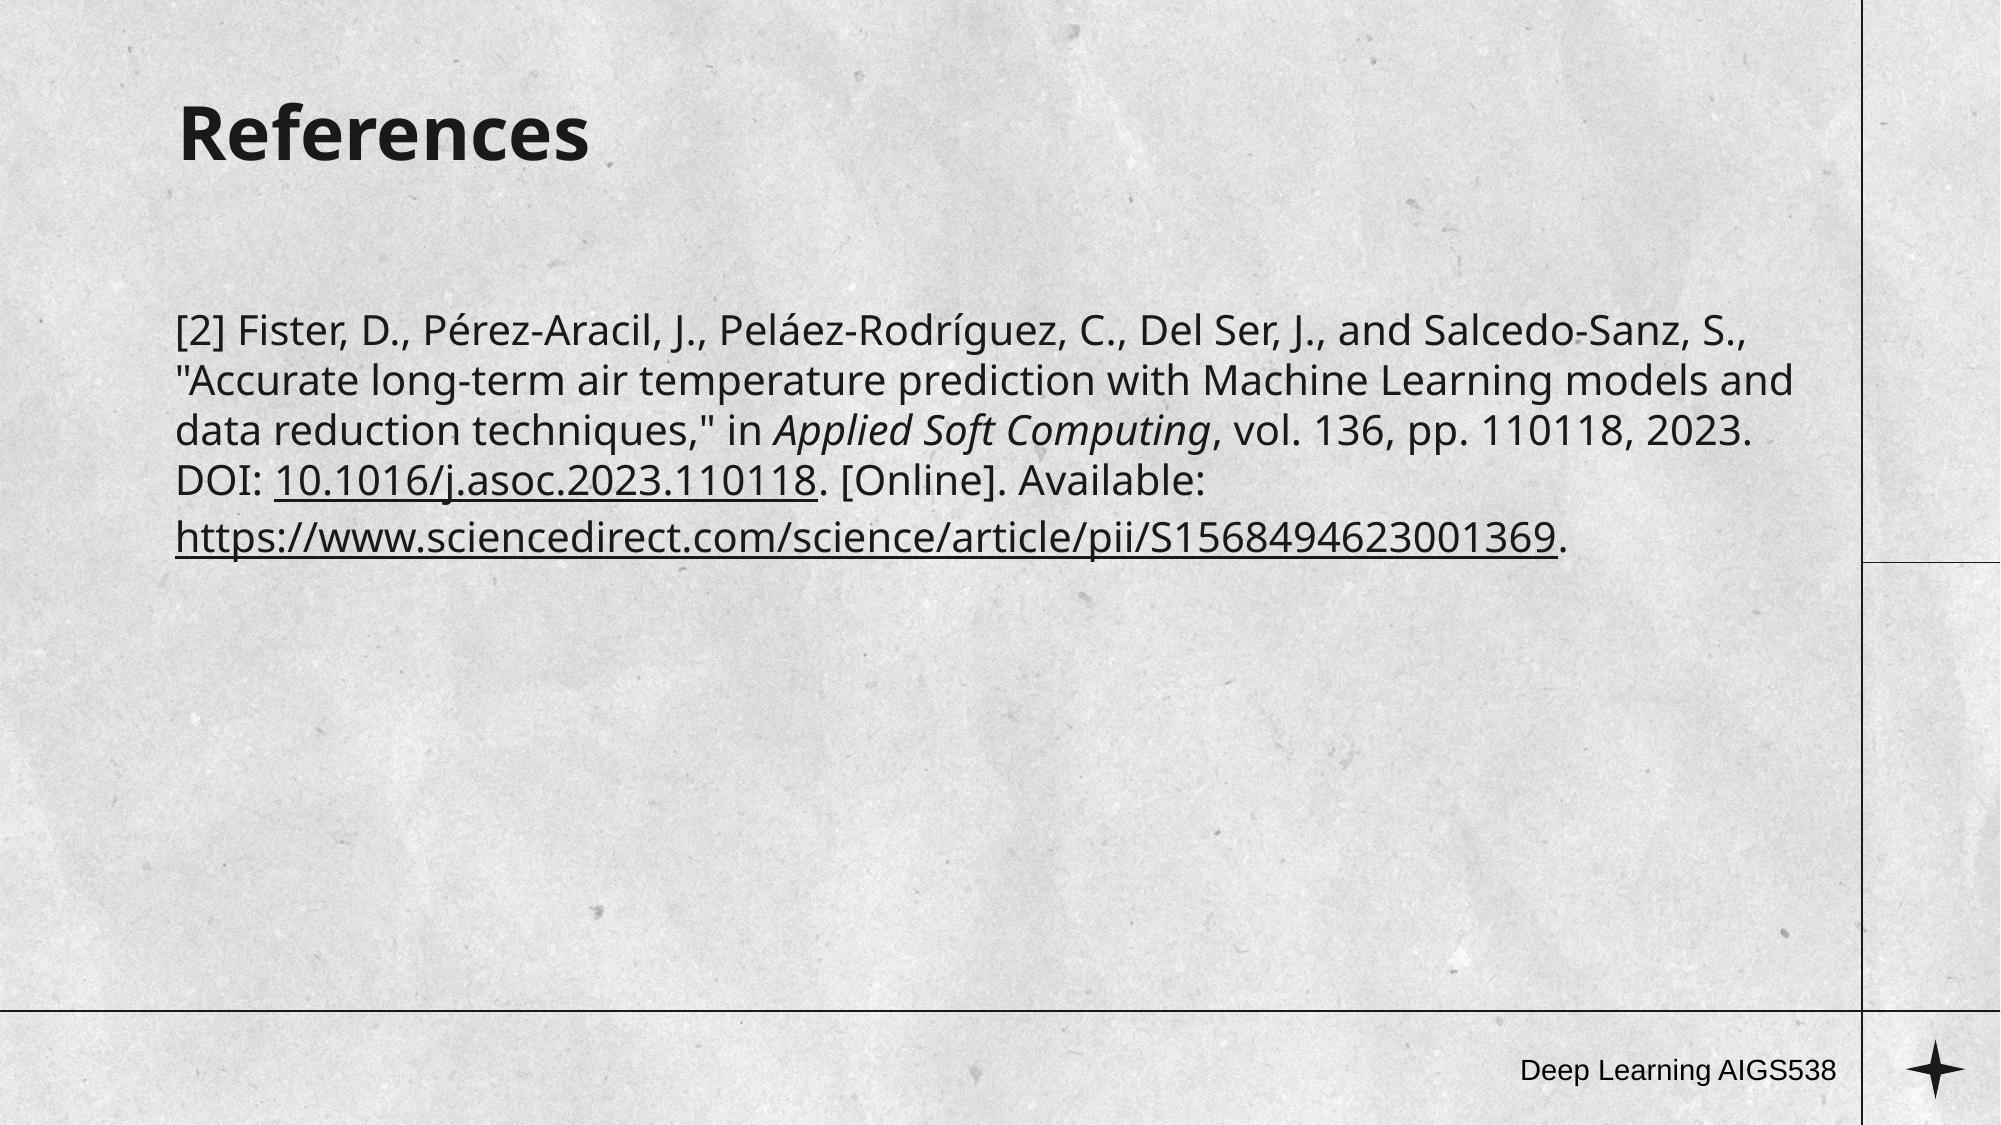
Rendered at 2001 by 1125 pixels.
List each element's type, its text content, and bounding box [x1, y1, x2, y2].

title References [157, 58, 1843, 196]
picture [1863, 0, 2001, 562]
picture [0, 0, 1861, 1010]
text_box Deep Learning AIGS538 [150, 1043, 1852, 1094]
picture [1863, 1012, 2001, 1125]
text_box [2] Fister, D., Pérez-Aracil, J., Peláez-Rodríguez, C., Del Ser, J., and Salcedo-Sanz, S., "Accurate long-term air temperature prediction with Machine Learning models and data reduction techniques," in Applied Soft Computing, vol. 136, pp. 110118, 2023. DOI: 10.1016/j.asoc.2023.110118. [Online]. Available: https://www.sciencedirect.com/science/article/pii/S1568494623001369. [151, 288, 1815, 959]
picture [0, 1012, 1861, 1125]
picture [1863, 563, 2001, 1010]
